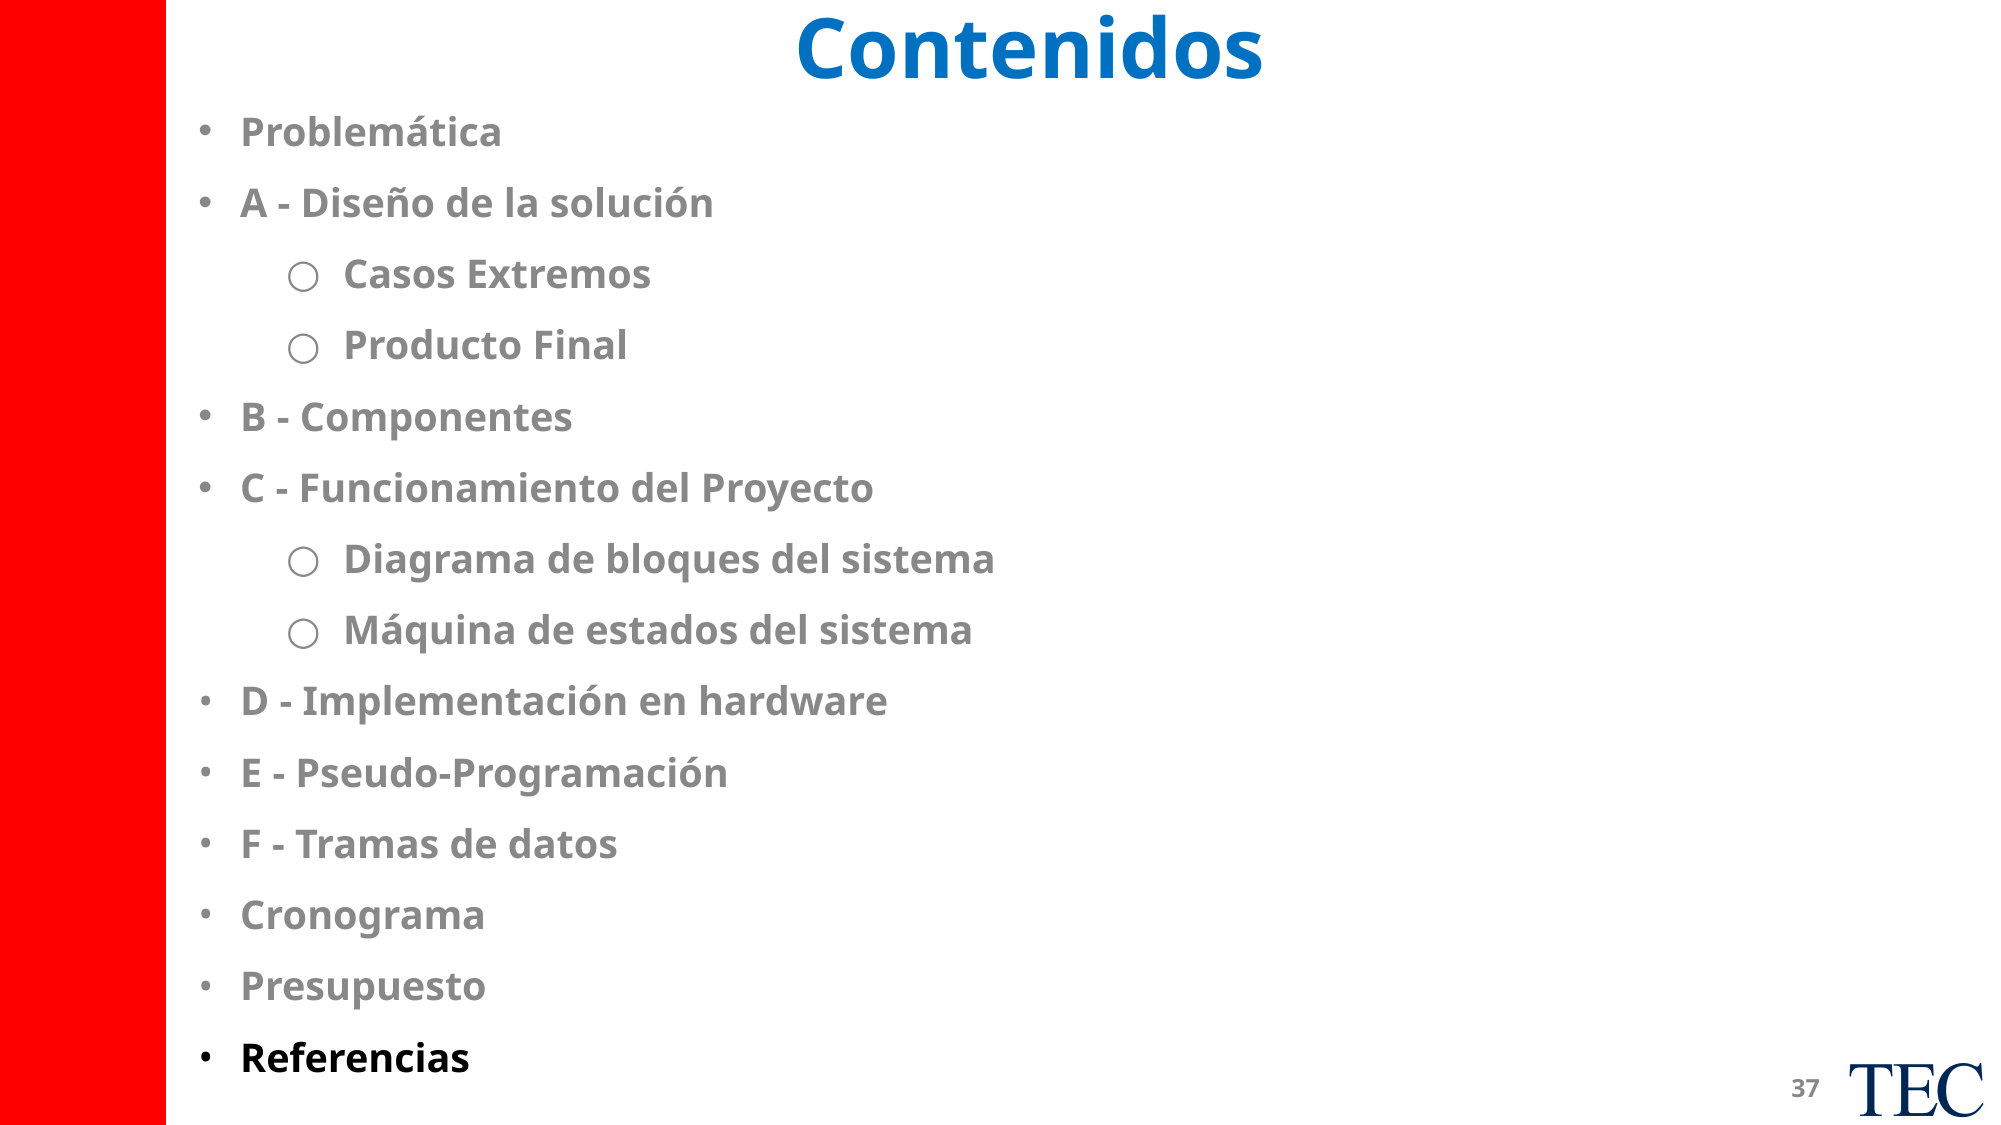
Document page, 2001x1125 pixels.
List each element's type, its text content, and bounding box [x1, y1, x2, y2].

text_box Contenidos [355, 0, 1705, 103]
text_box Problemática A - Diseño de la solución Casos Extremos Producto Final B - Componentes C - Funcionamiento del Proyecto Diagrama de bloques del sistema Máquina de estados del sistema D - Implementación en hardware E - Pseudo-Programación F - Tramas de datos Cronograma Presupuesto Referencias [193, 82, 1544, 1060]
slide_number ‹#› [1531, 1059, 1835, 1120]
picture [1845, 1059, 1986, 1120]
